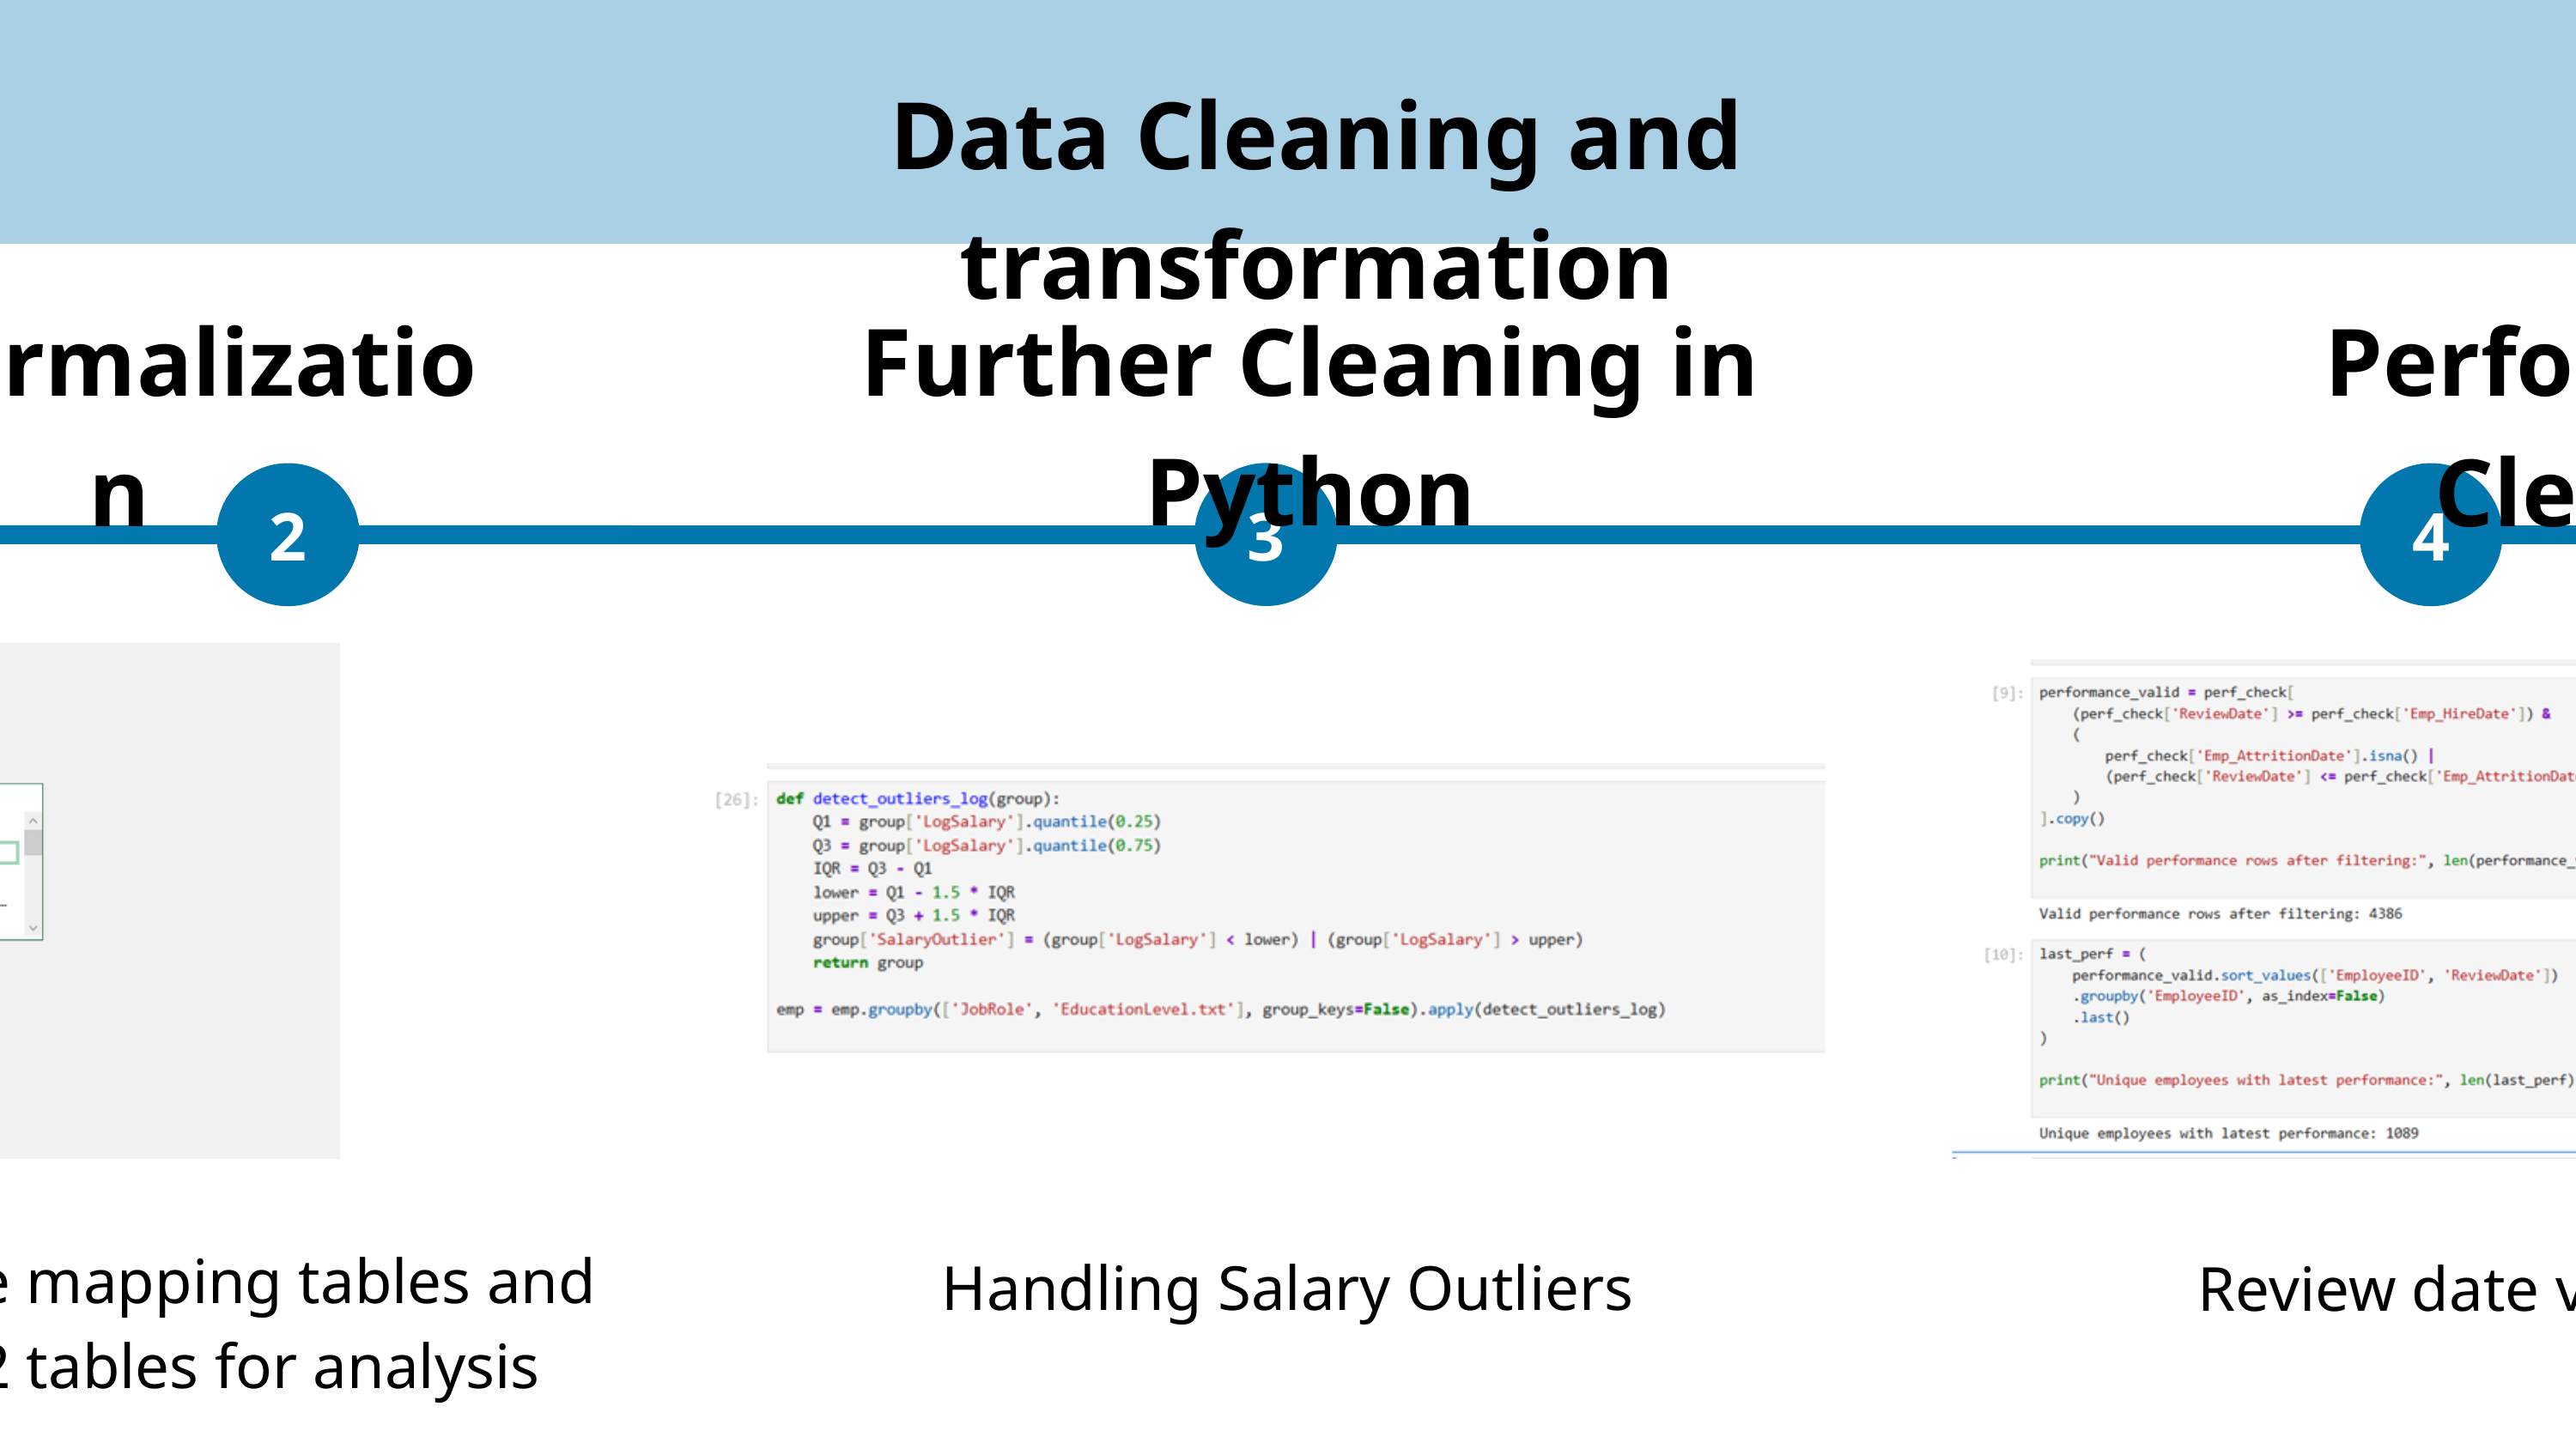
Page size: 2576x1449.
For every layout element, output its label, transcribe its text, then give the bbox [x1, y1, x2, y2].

text_box Merging the mapping tables and keeping 2 tables for analysis [0, 1230, 871, 1401]
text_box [216, 463, 360, 607]
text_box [1194, 463, 1339, 607]
text_box Review date validation, dropped [1921, 1238, 2576, 1324]
text_box Performance Cleaning [2123, 284, 2576, 545]
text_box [0, 0, 2576, 245]
text_box Data Cleaning and transformation [532, 254, 2102, 318]
text_box Further Cleaning in Python [700, 318, 1922, 545]
text_box Handling Salary Outliers [871, 1237, 2023, 1323]
text_box Denormalization [0, 284, 498, 545]
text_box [2359, 463, 2503, 607]
text_box [1952, 659, 2576, 1159]
text_box [0, 643, 341, 1159]
text_box [670, 763, 1826, 1055]
